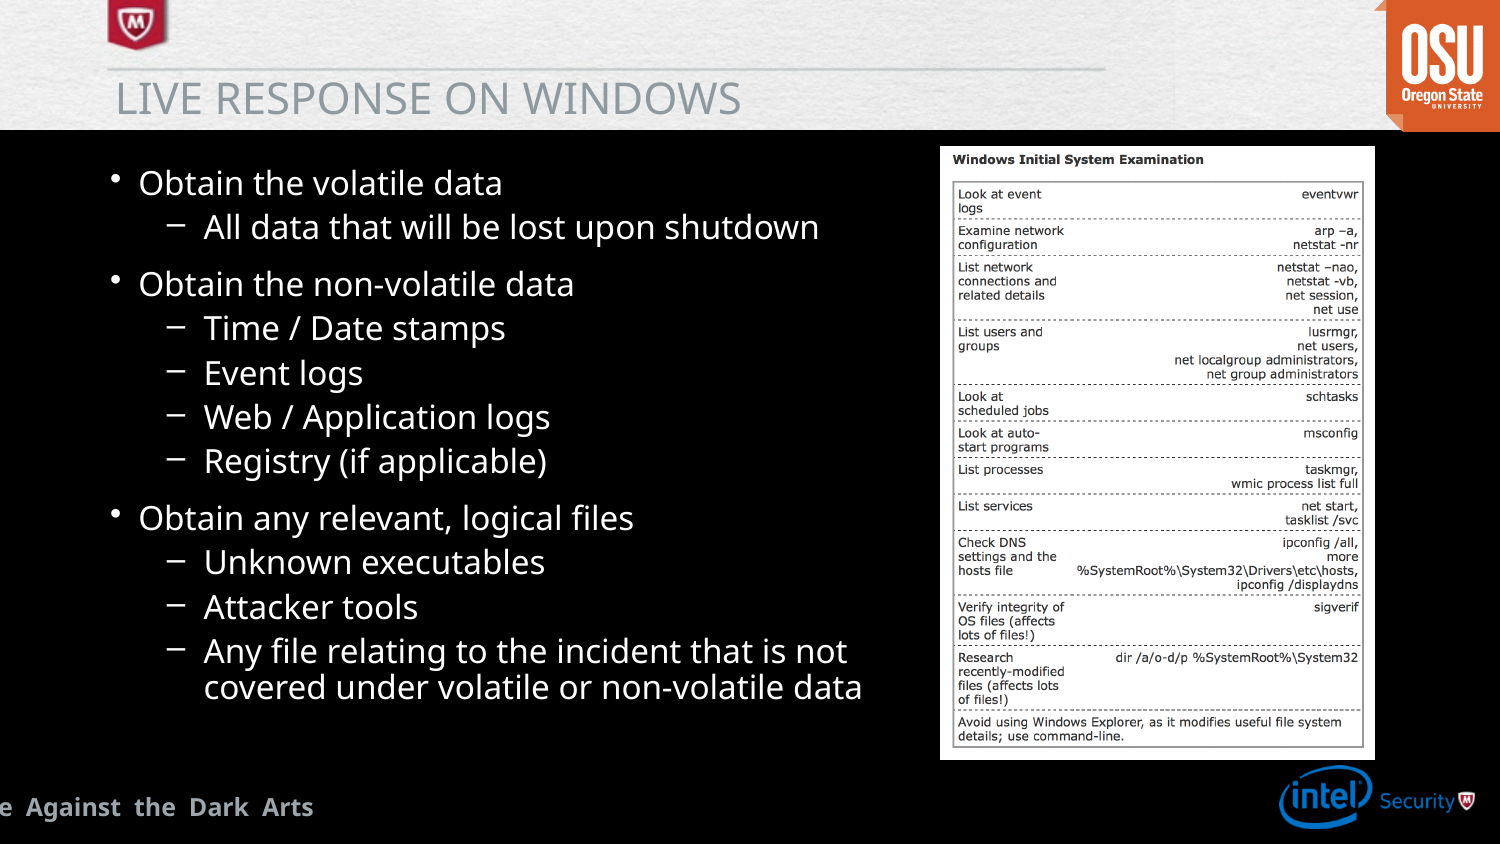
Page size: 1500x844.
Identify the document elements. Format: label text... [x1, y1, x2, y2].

title lIVE RESPONSE ON WINDOWS [99, 53, 1176, 148]
picture [940, 146, 1376, 760]
picture [0, 0, 1500, 132]
list Obtain the volatile data All data that will be lost upon shutdown Obtain the non-volatile data Time / Date stamps Event logs Web / Application logs Registry (if applicable) Obtain any relevant, logical files Unknown executables Attacker tools Any file relating to the incident that is not covered under volatile or non-volatile data [94, 159, 938, 773]
picture [1279, 765, 1475, 829]
